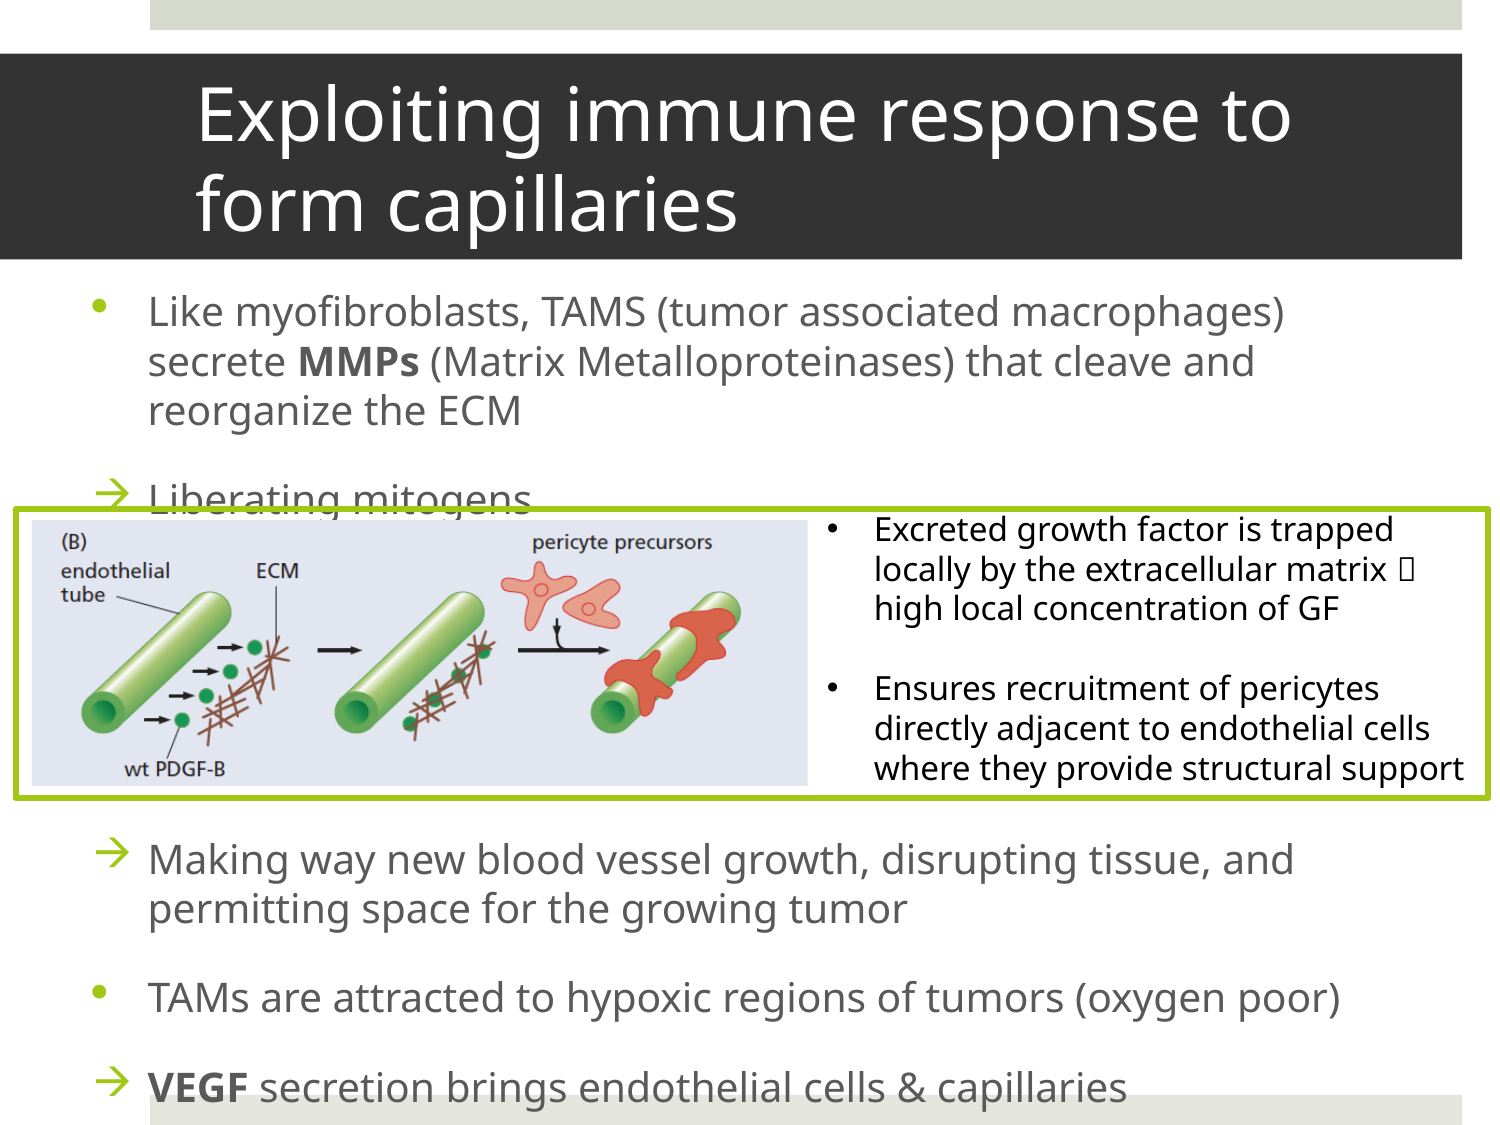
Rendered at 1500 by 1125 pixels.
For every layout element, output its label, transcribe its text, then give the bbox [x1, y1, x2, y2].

picture [31, 519, 810, 787]
list Like myofibroblasts, TAMS (tumor associated macrophages) secrete MMPs (Matrix Metalloproteinases) that cleave and reorganize the ECM Liberating mitogens Making way new blood vessel growth, disrupting tissue, and permitting space for the growing tumor TAMs are attracted to hypoxic regions of tumors (oxygen poor) VEGF secretion brings endothelial cells & capillaries [77, 799, 1432, 1125]
text_box Excreted growth factor is trapped locally by the extracellular matrix  high local concentration of GF Ensures recruitment of pericytes directly adjacent to endothelial cells where they provide structural support [812, 500, 1500, 795]
list Like myofibroblasts, TAMS (tumor associated macrophages) secrete MMPs (Matrix Metalloproteinases) that cleave and reorganize the ECM Liberating mitogens Making way new blood vessel growth, disrupting tissue, and permitting space for the growing tumor TAMs are attracted to hypoxic regions of tumors (oxygen poor) VEGF secretion brings endothelial cells & capillaries [77, 278, 1432, 508]
text_box [15, 508, 1489, 799]
title Exploiting immune response to form capillaries [0, 53, 1463, 260]
